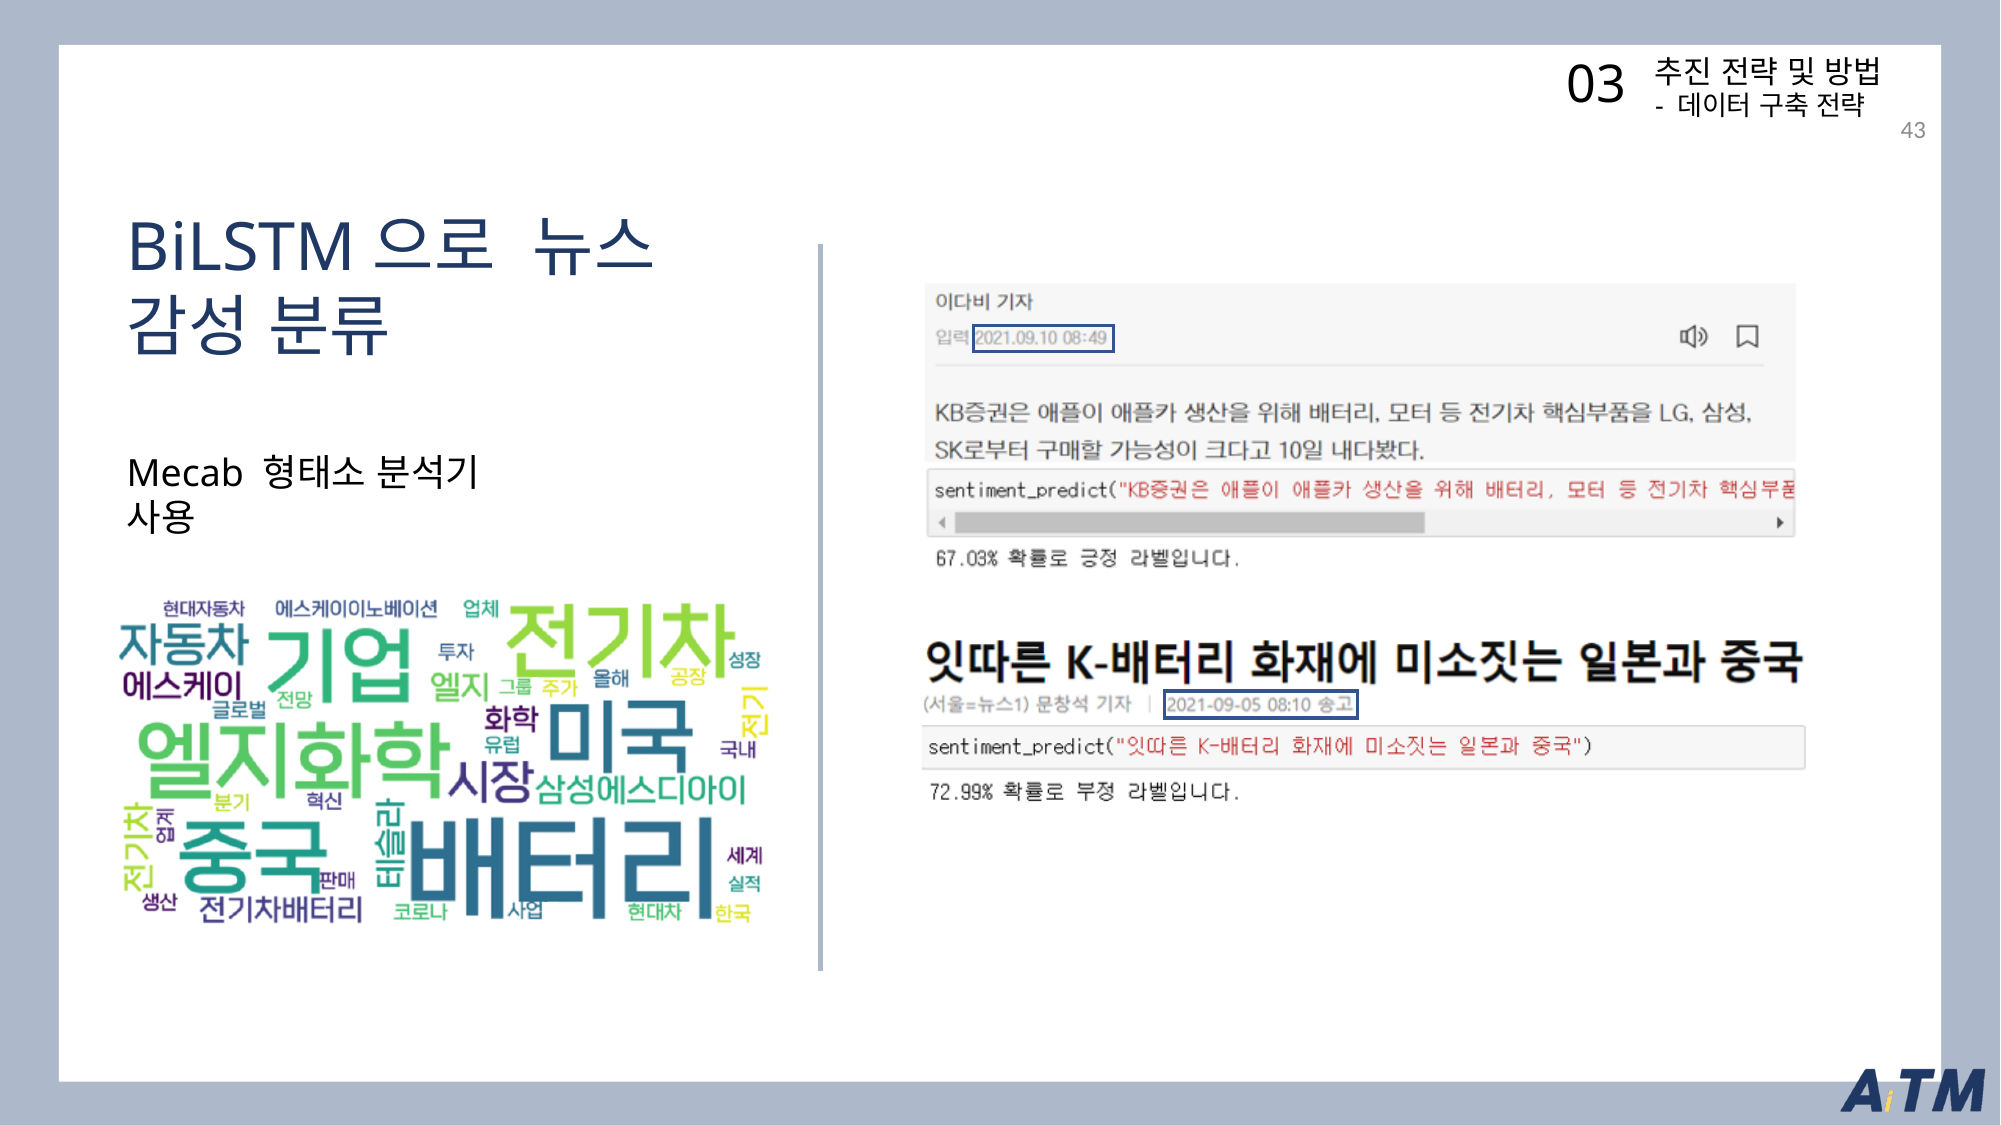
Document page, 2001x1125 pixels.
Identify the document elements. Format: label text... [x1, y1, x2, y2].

text_box Mecab 형태소 분석기 사용 [111, 441, 574, 546]
picture [922, 625, 1874, 833]
text_box 03 [1551, 43, 1660, 98]
text_box 추진 전략 및 방법 [1640, 45, 2000, 81]
text_box - 데이터 구축 전략 [1640, 81, 2000, 129]
picture [1831, 1058, 1993, 1117]
text_box BiLSTM으로 뉴스 감성 분류 [111, 196, 746, 371]
picture [111, 587, 785, 936]
picture [922, 279, 1901, 583]
text_box 43 [1491, 98, 1942, 159]
text_box [58, 44, 1942, 1083]
